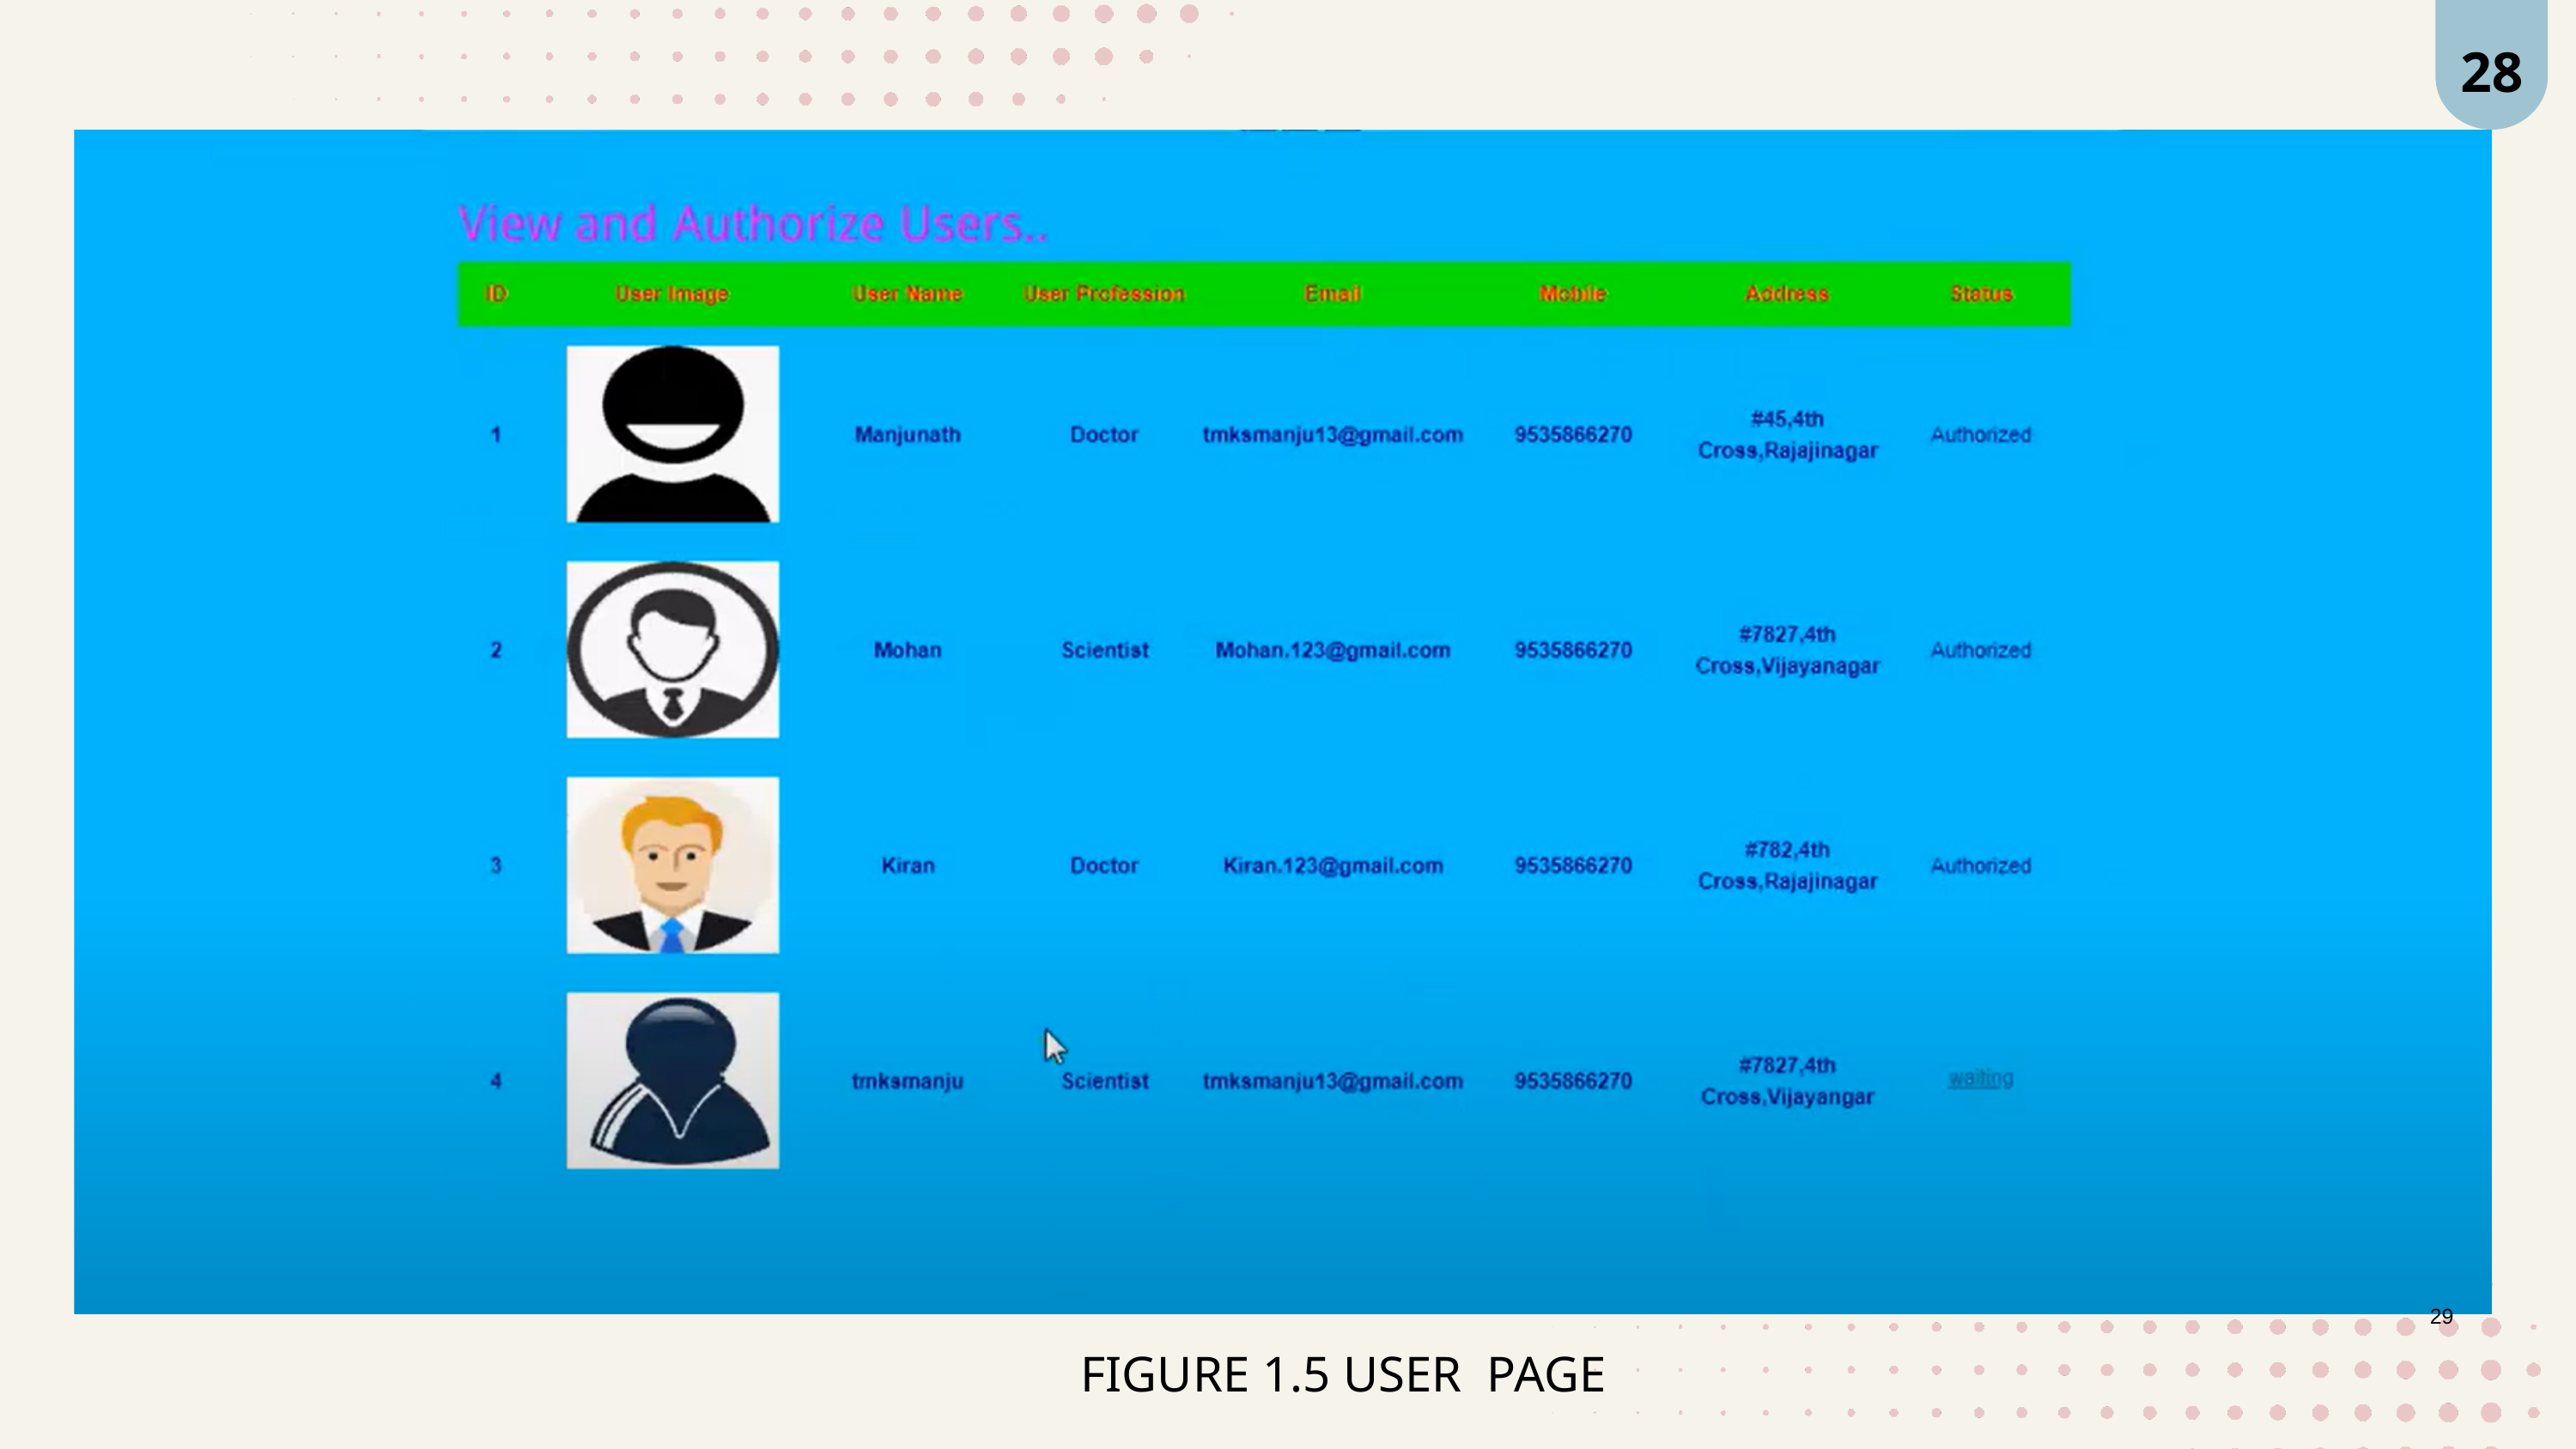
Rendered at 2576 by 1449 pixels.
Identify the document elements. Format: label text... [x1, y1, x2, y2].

text_box 29 [2429, 1298, 2454, 1329]
text_box [1510, 1237, 2541, 1449]
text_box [2431, 0, 2553, 130]
text_box [208, 0, 1239, 130]
text_box FIGURE 1.5 USER PAGE [859, 1333, 1828, 1402]
text_box [74, 130, 2492, 1314]
